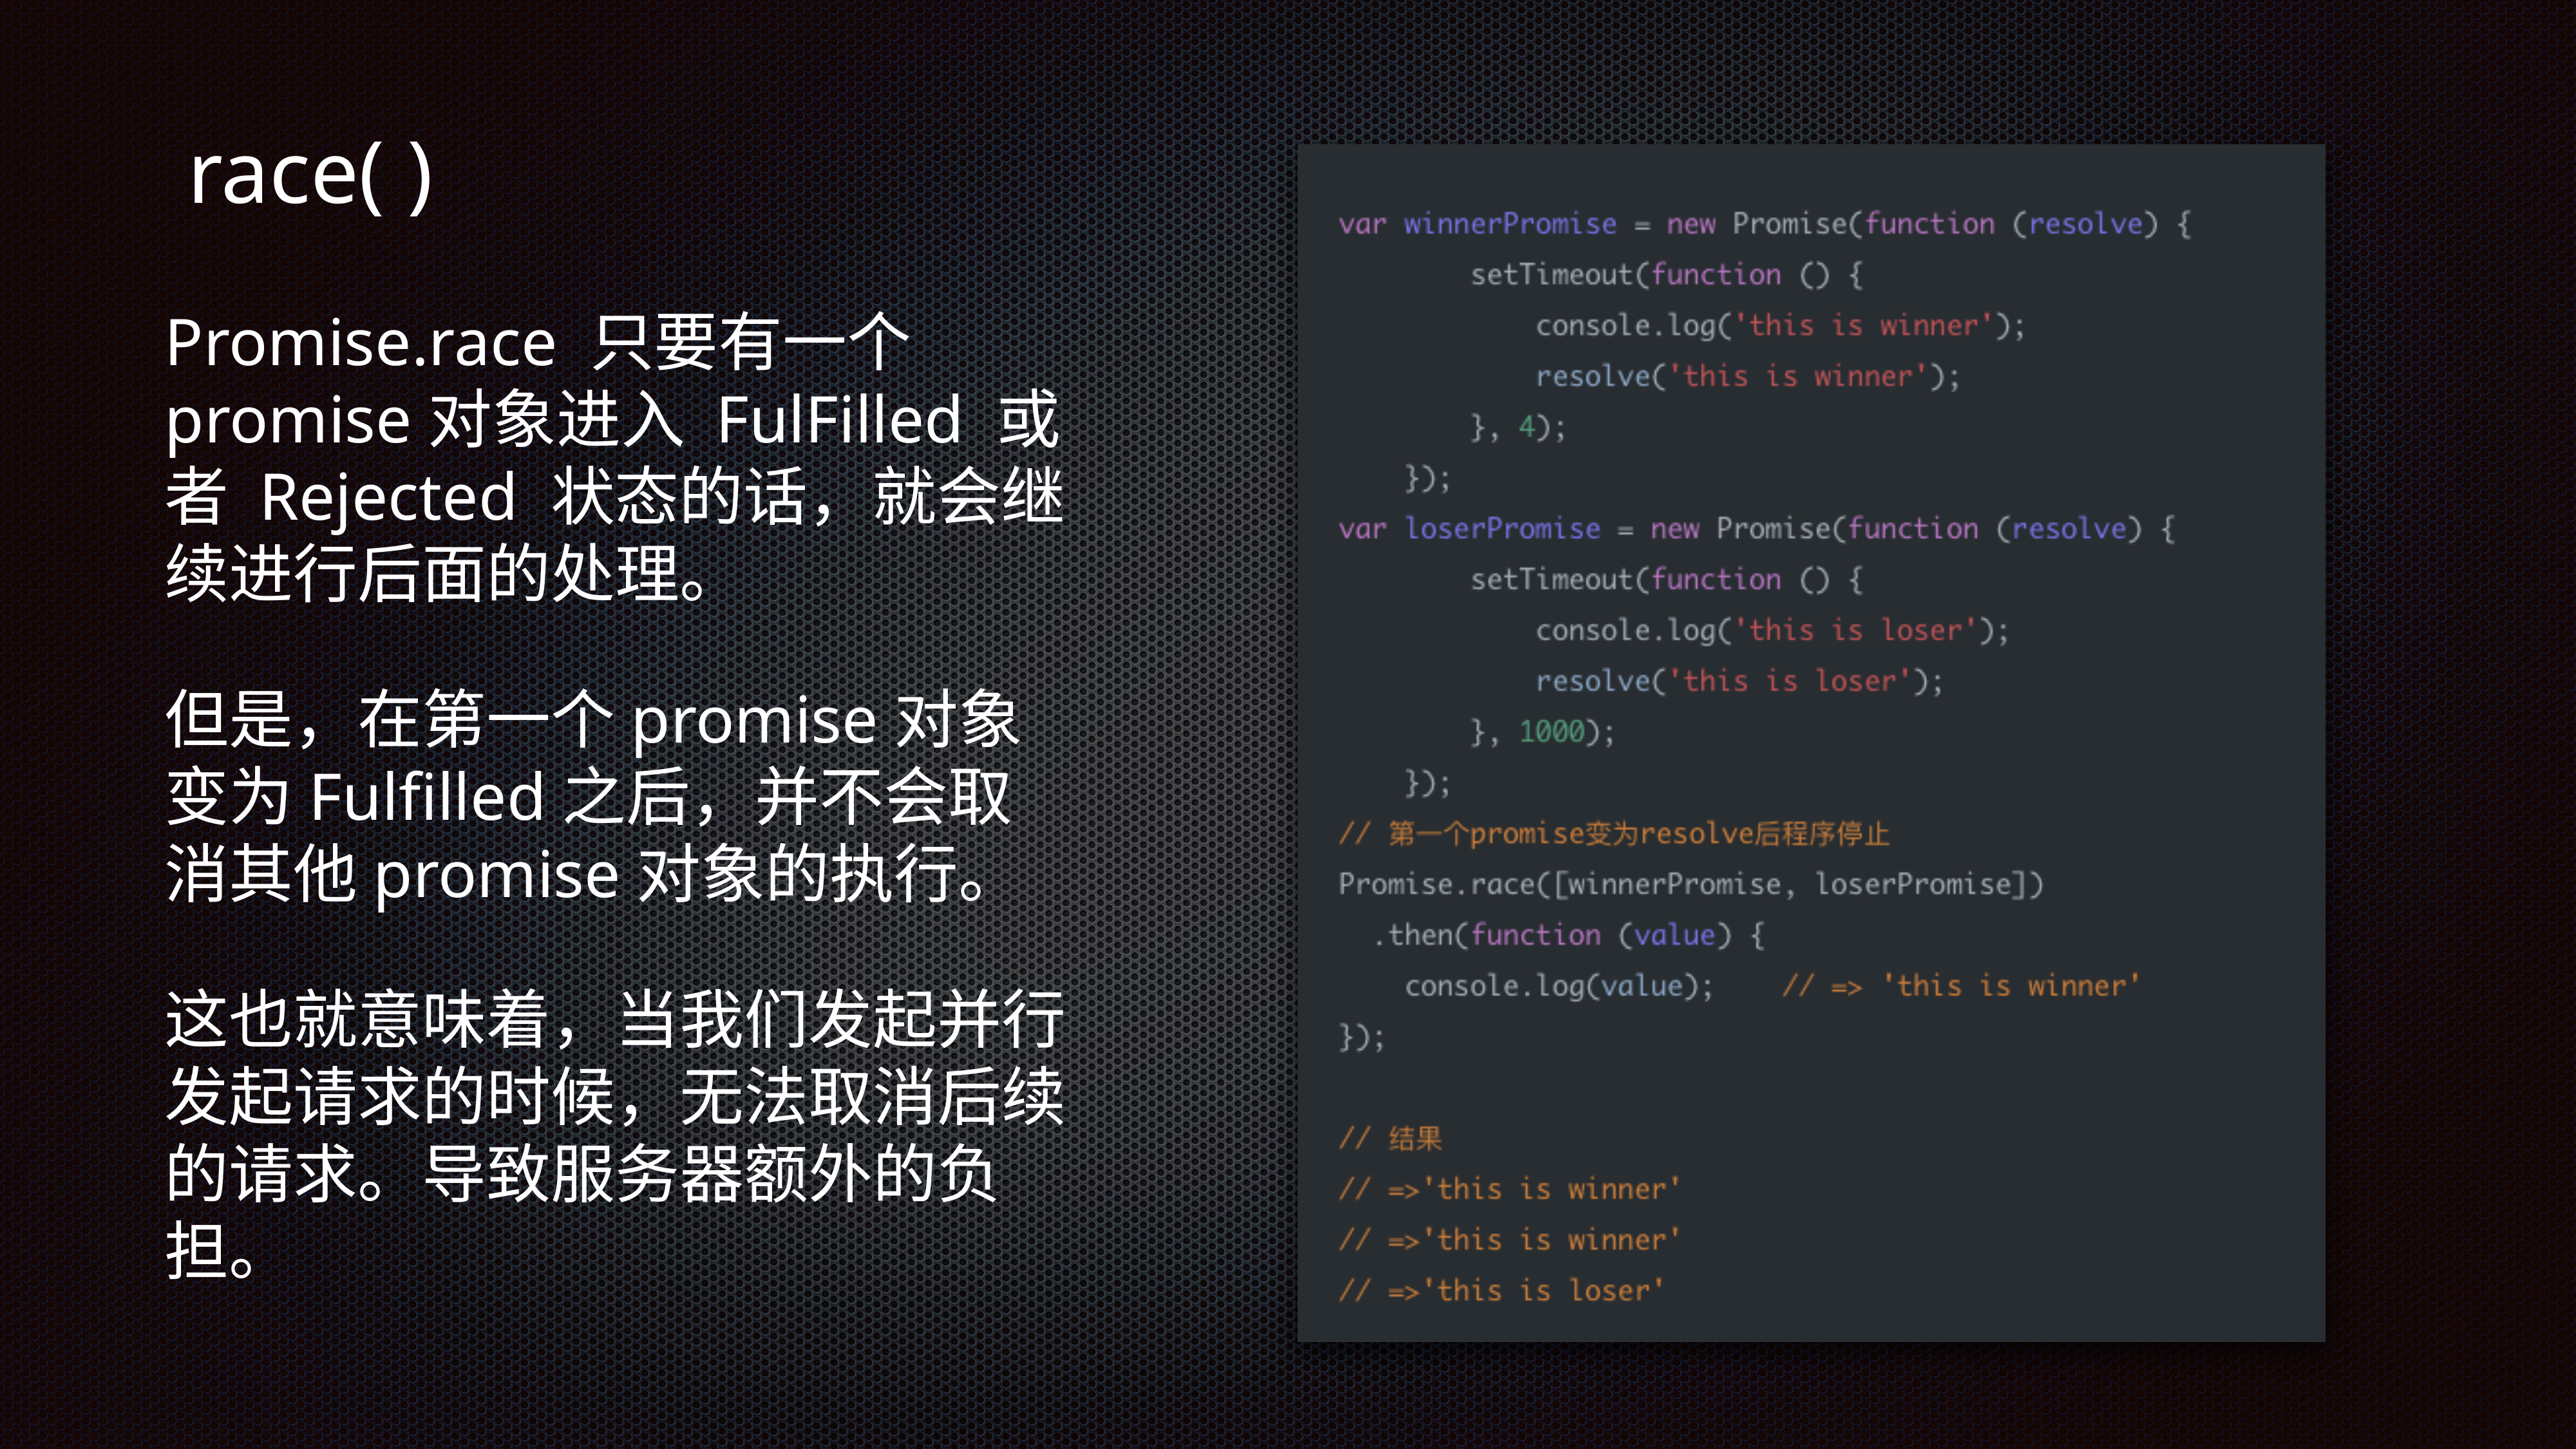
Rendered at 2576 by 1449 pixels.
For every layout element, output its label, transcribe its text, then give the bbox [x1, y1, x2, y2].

text_box Promise.race 只要有一个promise对象进入 FulFilled 或者 Rejected 状态的话，就会继续进行后面的处理。 但是，在第一个promise对象变为Fulfilled之后，并不会取消其他promise对象的执行。 这也就意味着，当我们发起并行发起请求的时候，无法取消后续的请求。导致服务器额外的负担。 [159, 296, 1074, 1293]
title race( ) [182, 93, 1086, 245]
picture [0, 0, 2576, 1449]
